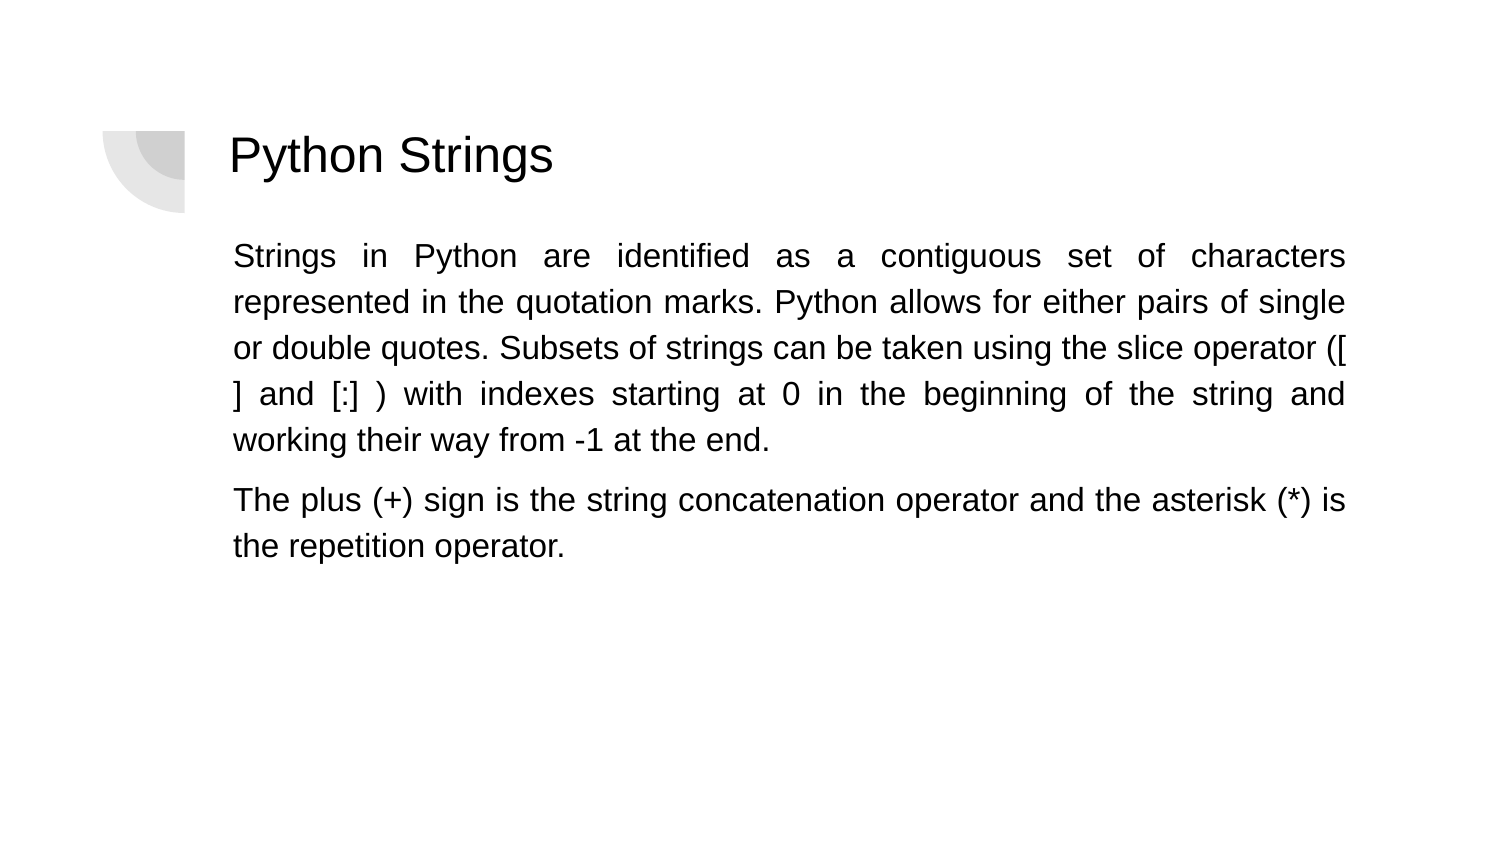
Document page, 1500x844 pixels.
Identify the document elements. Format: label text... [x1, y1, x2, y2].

title Python Strings [213, 98, 1368, 213]
list Strings in Python are identified as a contiguous set of characters represented in the quotation marks. Python allows for either pairs of single or double quotes. Subsets of strings can be taken using the slice operator ([ ] and [:] ) with indexes starting at 0 in the beginning of the string and working their way from -1 at the end. The plus (+) sign is the string concatenation operator and the asterisk (*) is the repetition operator. [213, 213, 1368, 631]
